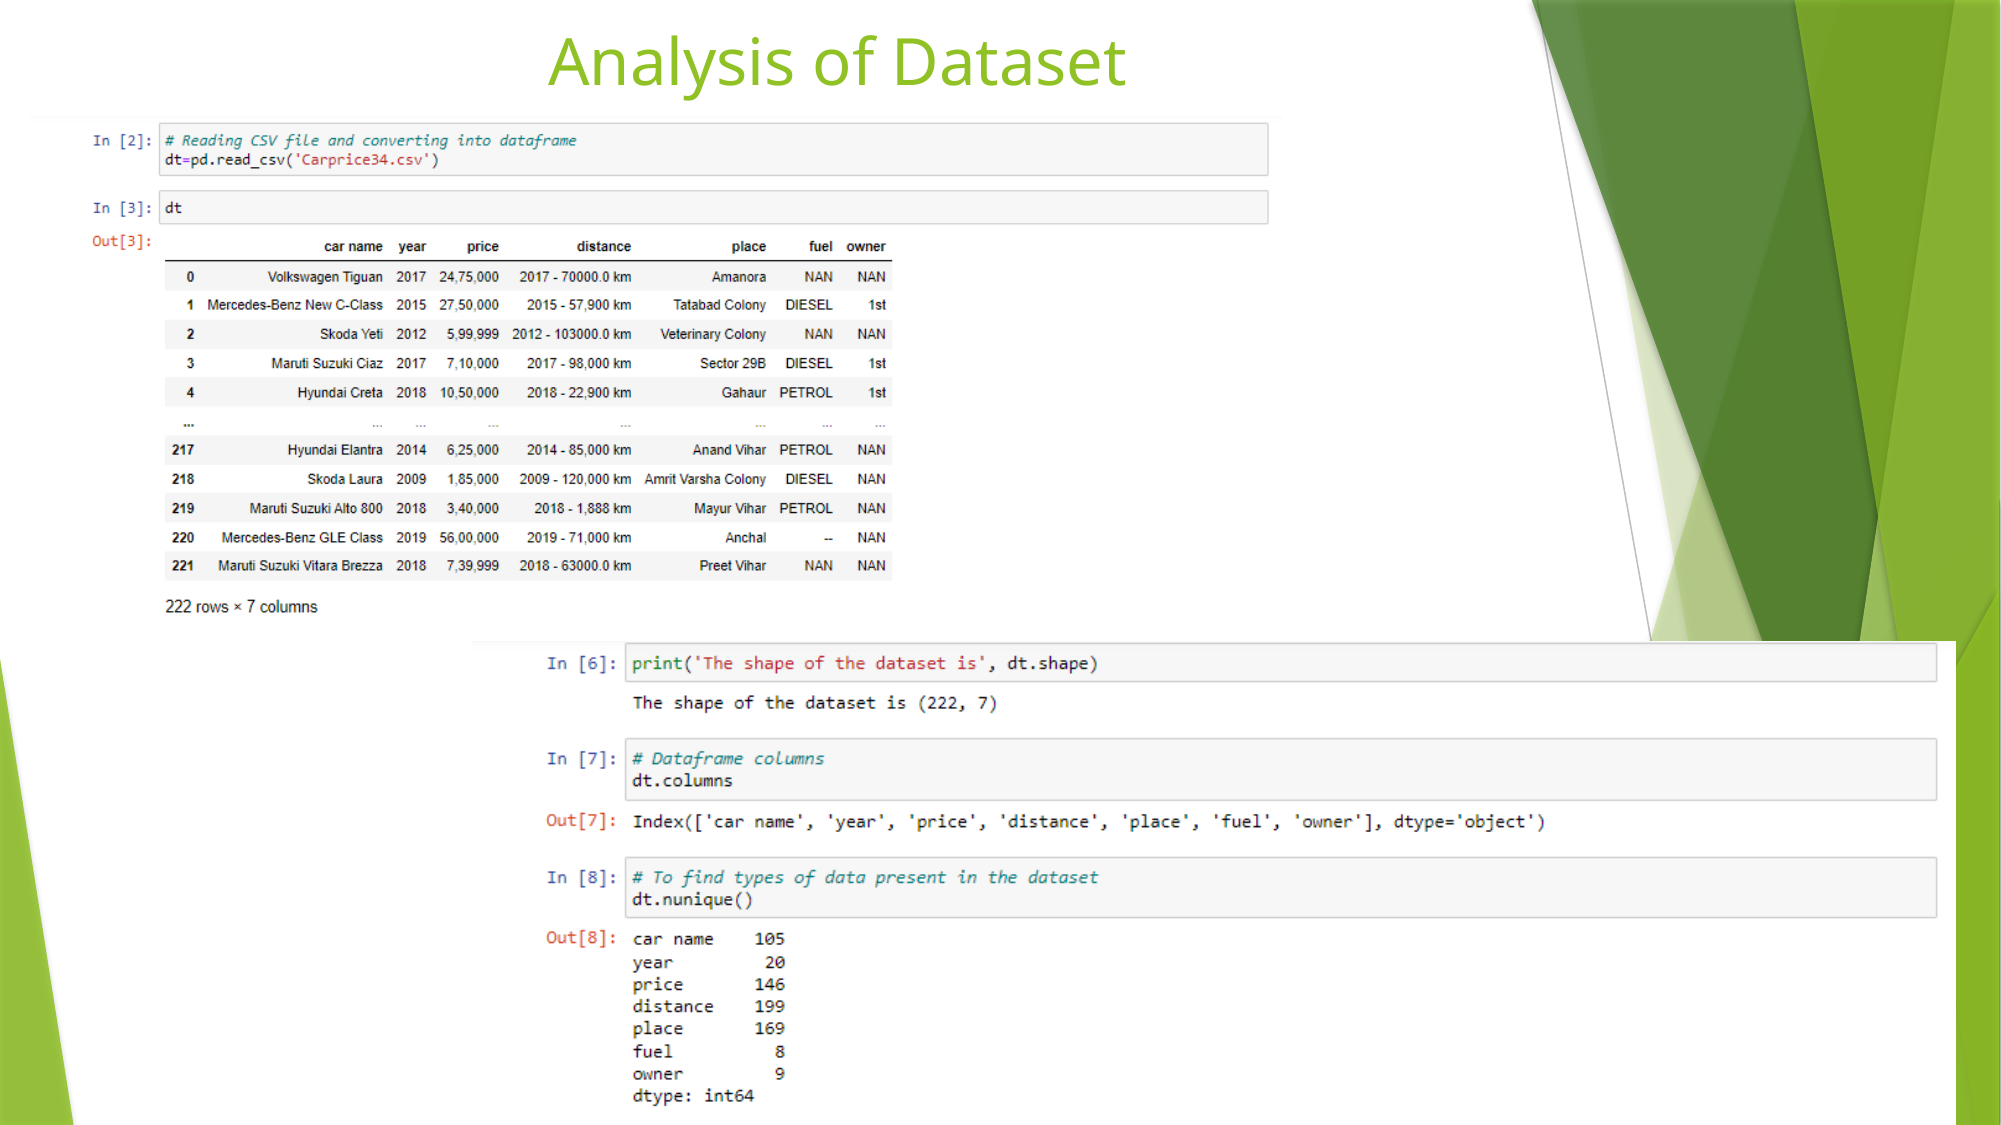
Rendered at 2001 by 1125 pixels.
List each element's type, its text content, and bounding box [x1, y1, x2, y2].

title Analysis of Dataset [132, 13, 1543, 107]
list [28, 115, 1284, 623]
picture [471, 640, 1957, 1125]
